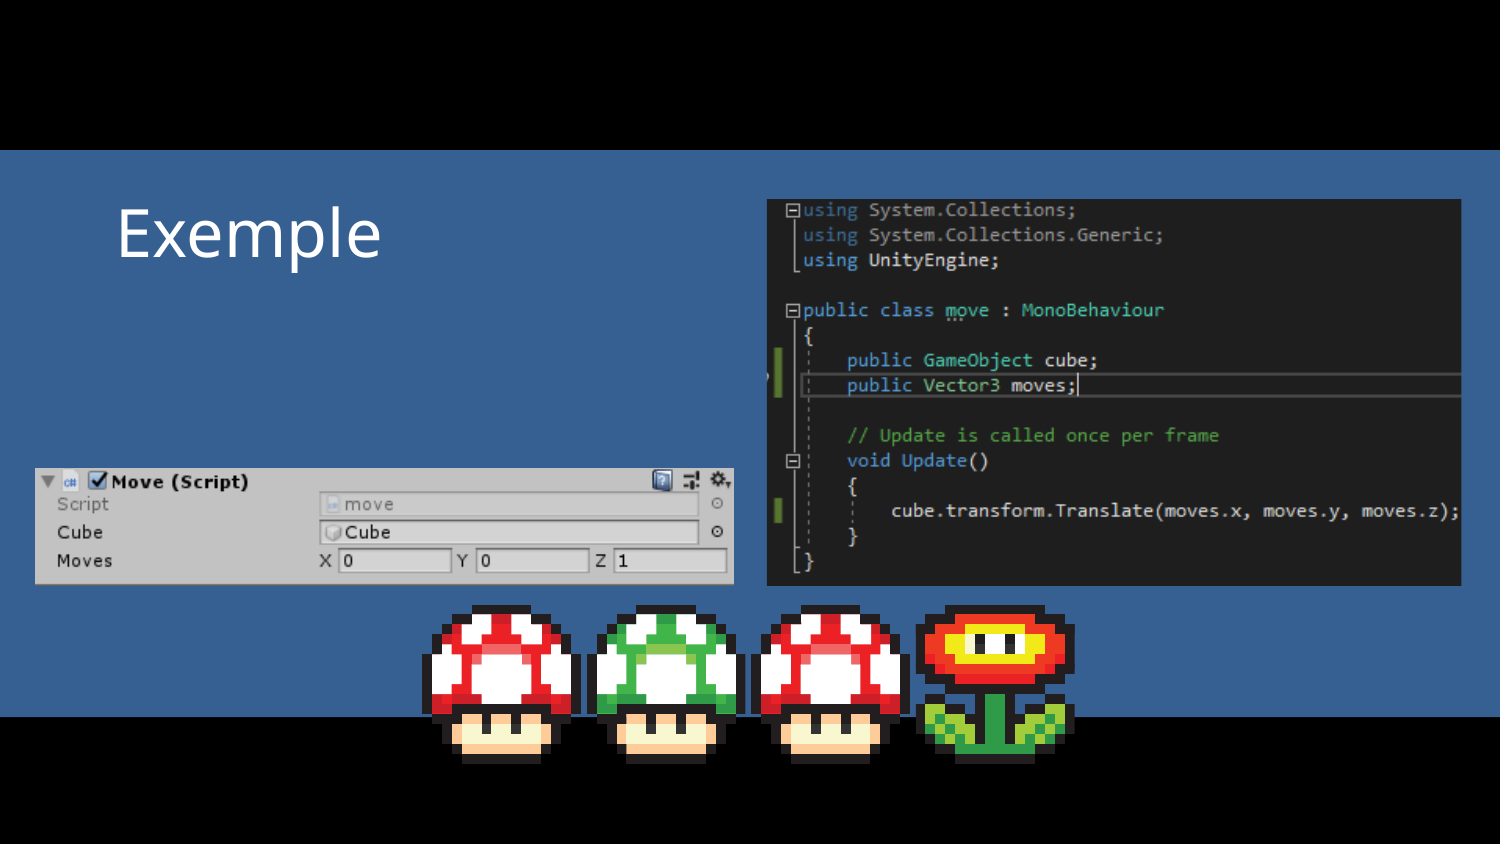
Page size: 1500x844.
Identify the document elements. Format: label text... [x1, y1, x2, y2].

text_box Exemple [100, 183, 398, 279]
text_box [0, 148, 1500, 719]
picture [35, 467, 734, 586]
picture [766, 199, 1462, 586]
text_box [420, 604, 1075, 764]
